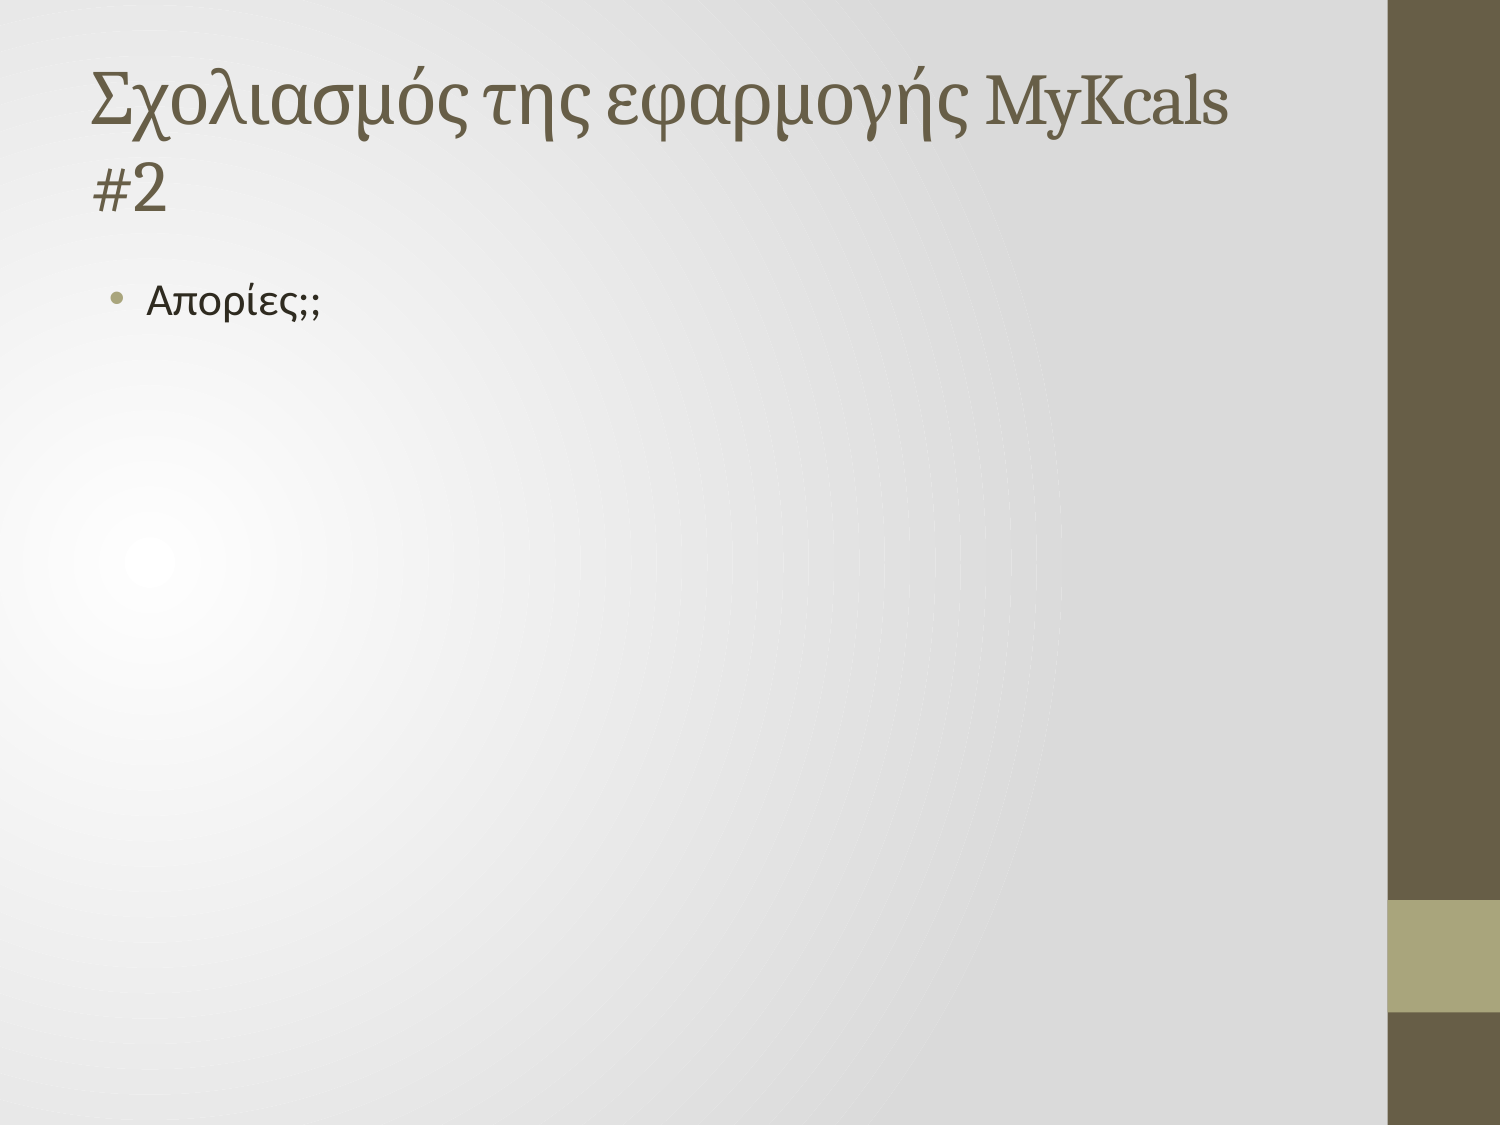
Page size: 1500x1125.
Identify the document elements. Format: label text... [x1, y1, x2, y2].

list Απορίες;; [75, 262, 1325, 1050]
title Σχολιασμός της εφαρμογής MyKcals #2 [75, 45, 1325, 233]
